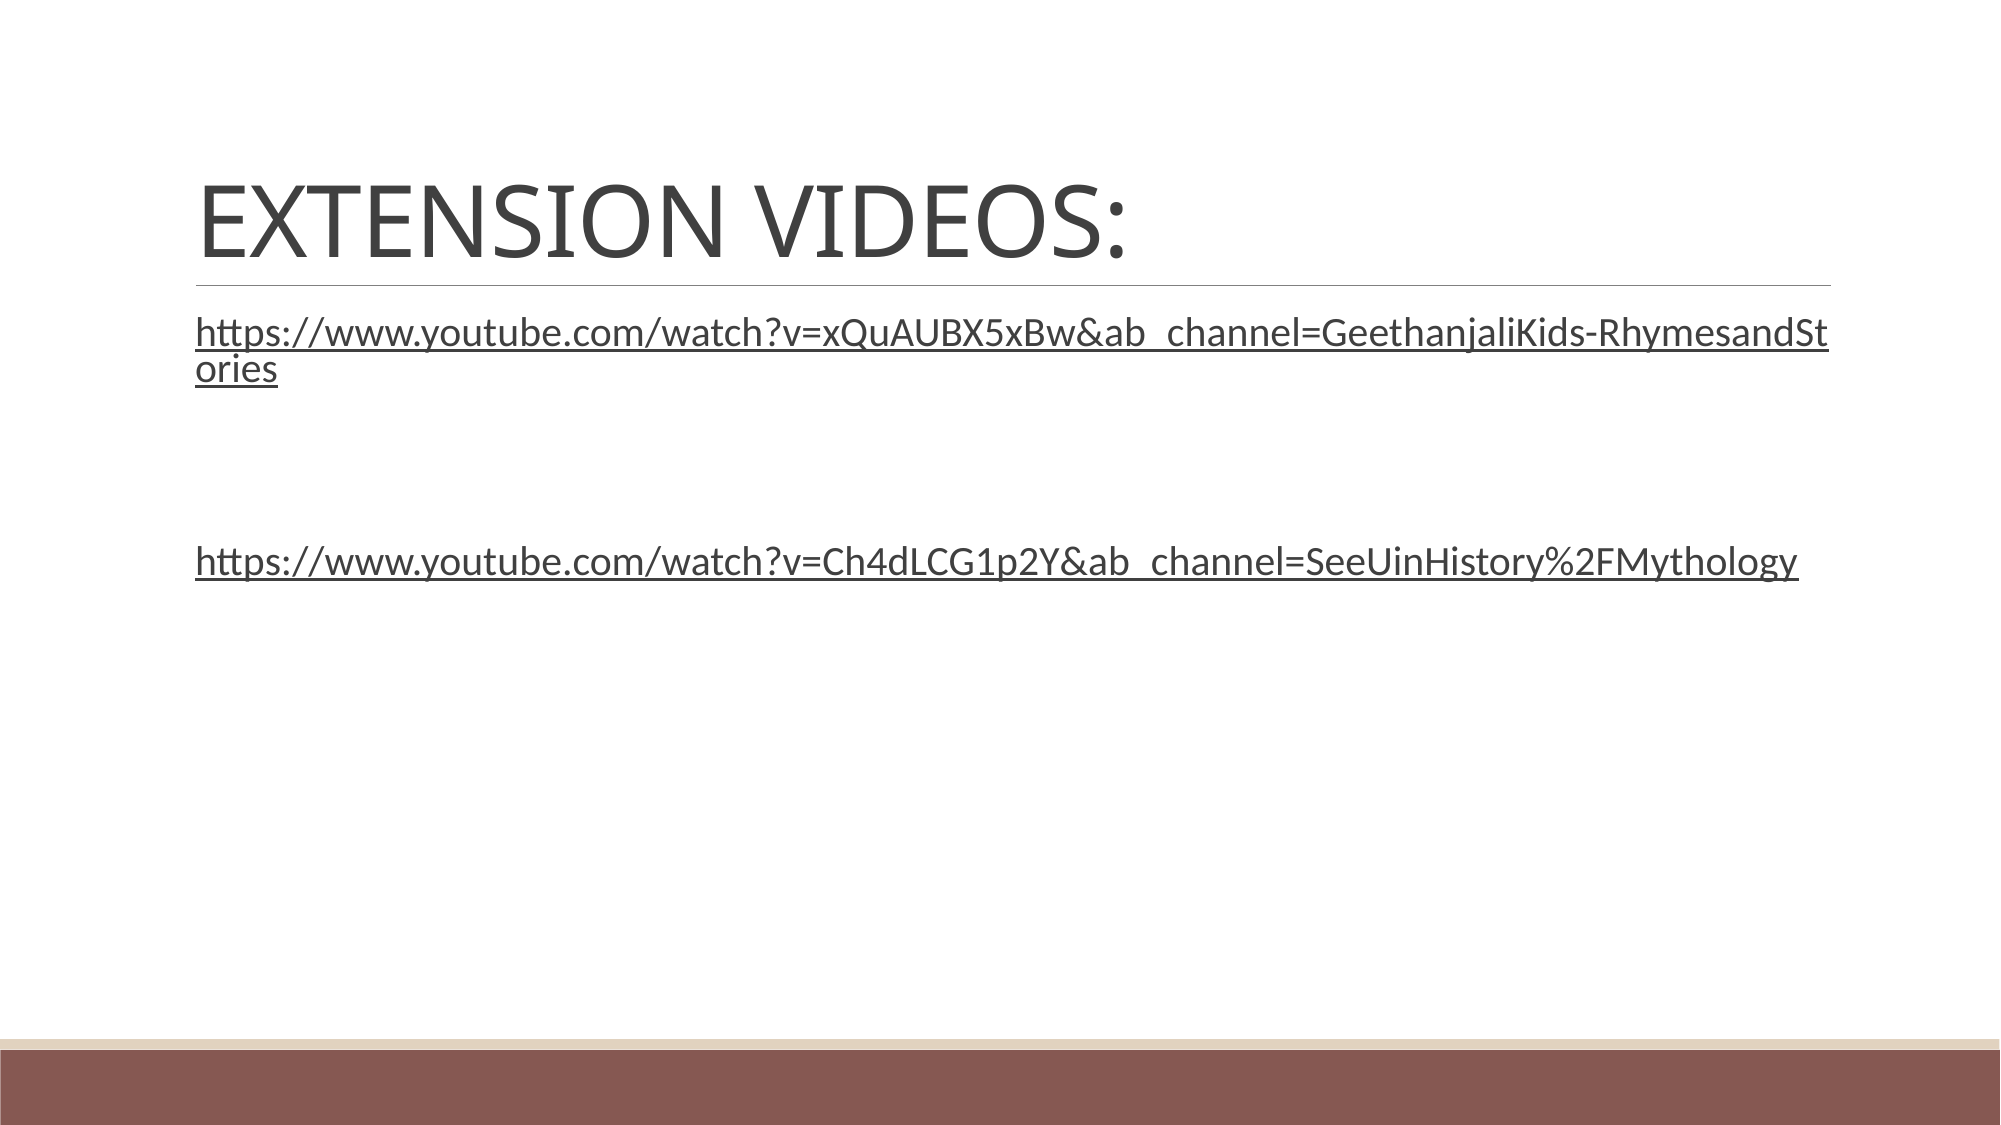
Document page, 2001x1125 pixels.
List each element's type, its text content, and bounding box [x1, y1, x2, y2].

title EXTENSION VIDEOS: [180, 47, 1830, 285]
list https://www.youtube.com/watch?v=xQuAUBX5xBw&ab_channel=GeethanjaliKids-RhymesandStories https://www.youtube.com/watch?v=Ch4dLCG1p2Y&ab_channel=SeeUinHistory%2FMythology [180, 302, 1830, 963]
